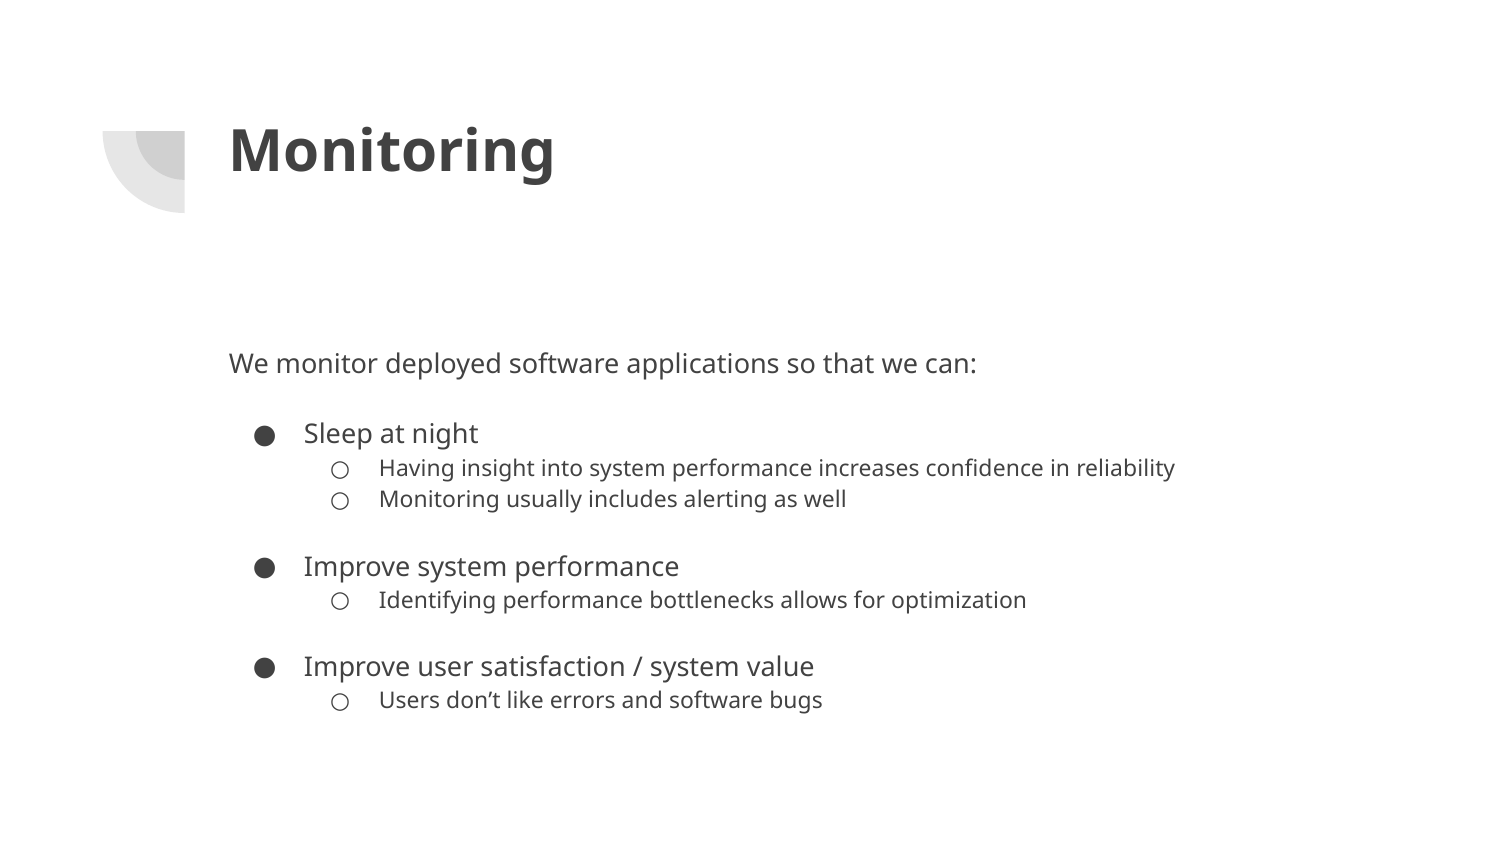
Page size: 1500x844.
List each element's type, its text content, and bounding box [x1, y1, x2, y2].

title Monitoring [213, 98, 1368, 263]
list We monitor deployed software applications so that we can: Sleep at night Having insight into system performance increases confidence in reliability Monitoring usually includes alerting as well Improve system performance Identifying performance bottlenecks allows for optimization Improve user satisfaction / system value Users don’t like errors and software bugs [213, 326, 1368, 744]
